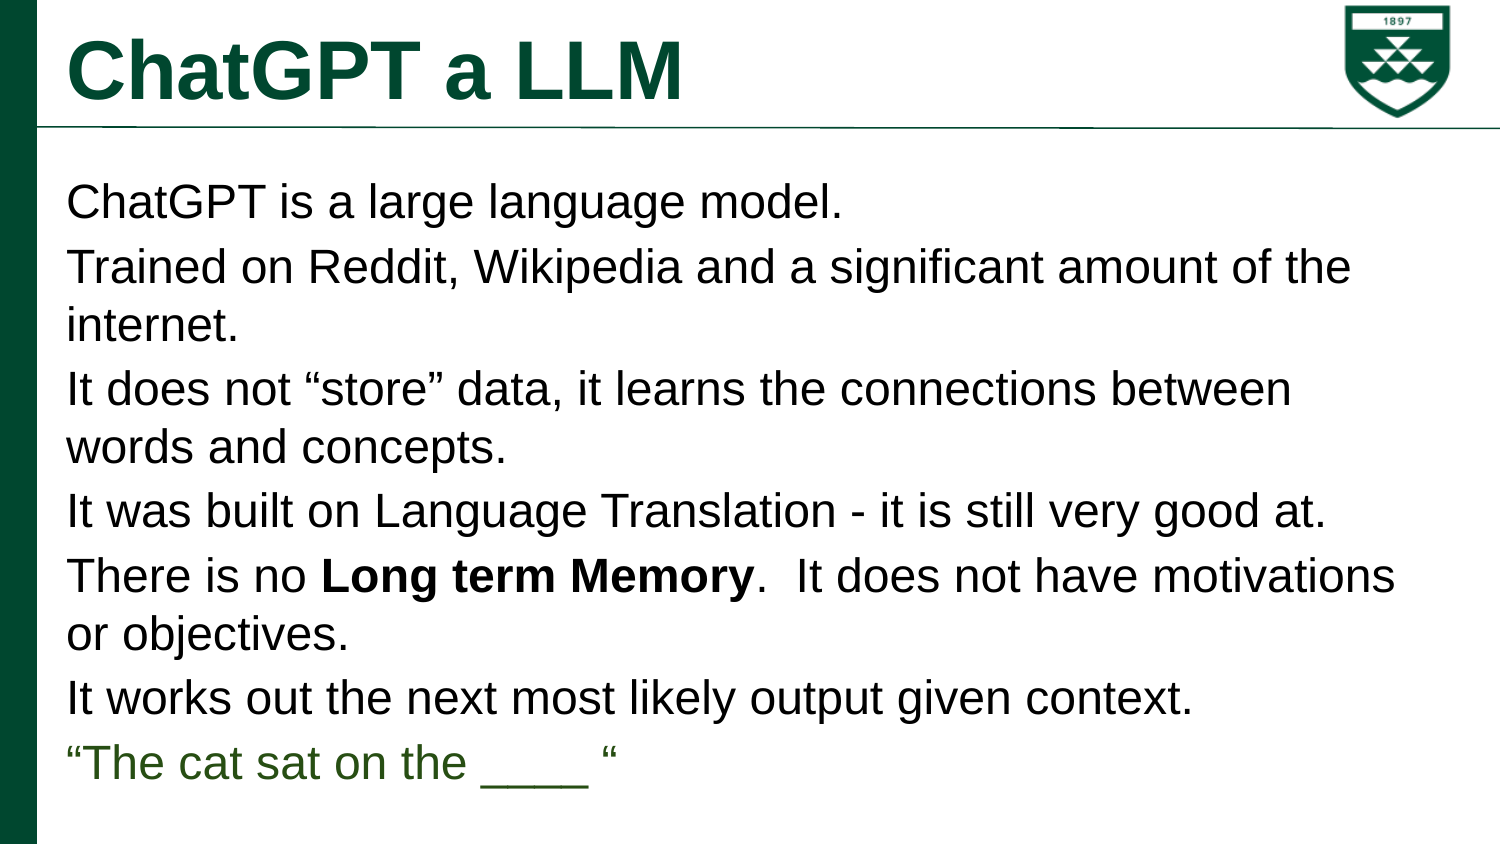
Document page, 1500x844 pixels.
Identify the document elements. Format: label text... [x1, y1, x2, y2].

picture [1449, 5, 1454, 119]
title ChatGPT a LLM [51, 5, 1449, 127]
list ChatGPT is a large language model. Trained on Reddit, Wikipedia and a significant amount of the internet. It does not “store” data, it learns the connections between words and concepts. It was built on Language Translation - it is still very good at. There is no Long term Memory. It does not have motivations or objectives. It works out the next most likely output given context. “The cat sat on the ____ “ [51, 155, 1449, 815]
